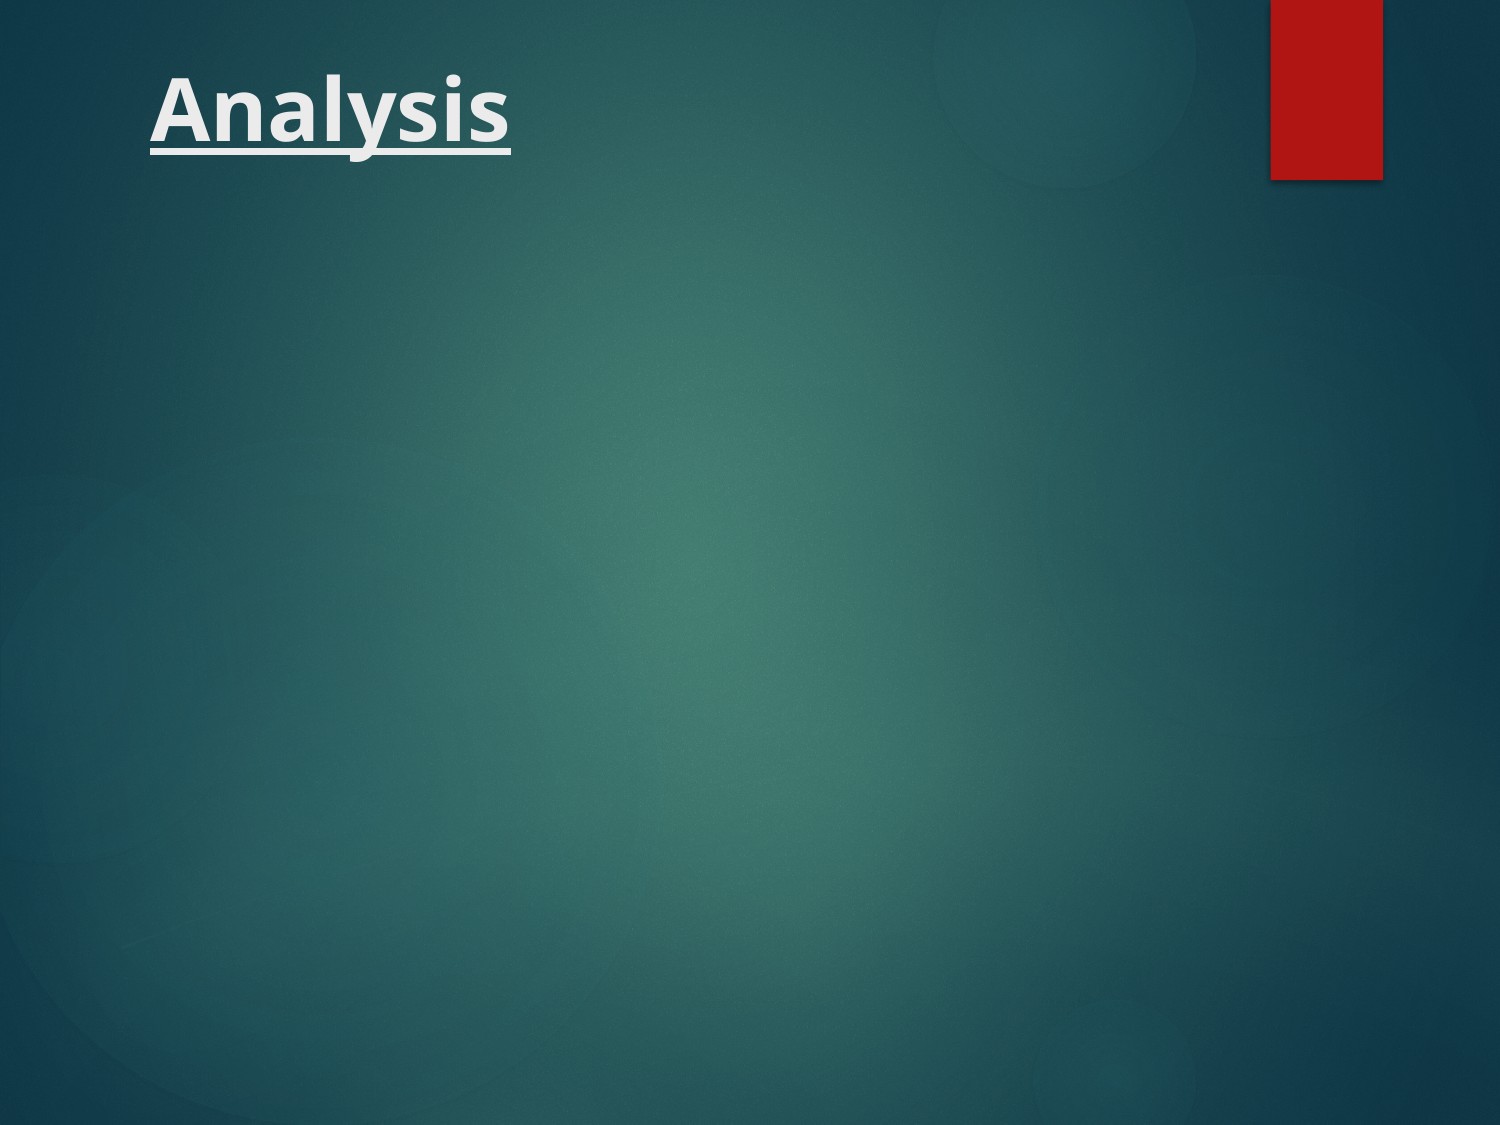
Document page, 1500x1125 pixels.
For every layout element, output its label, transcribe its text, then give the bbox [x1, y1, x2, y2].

text_box Analysis [135, 46, 1373, 182]
